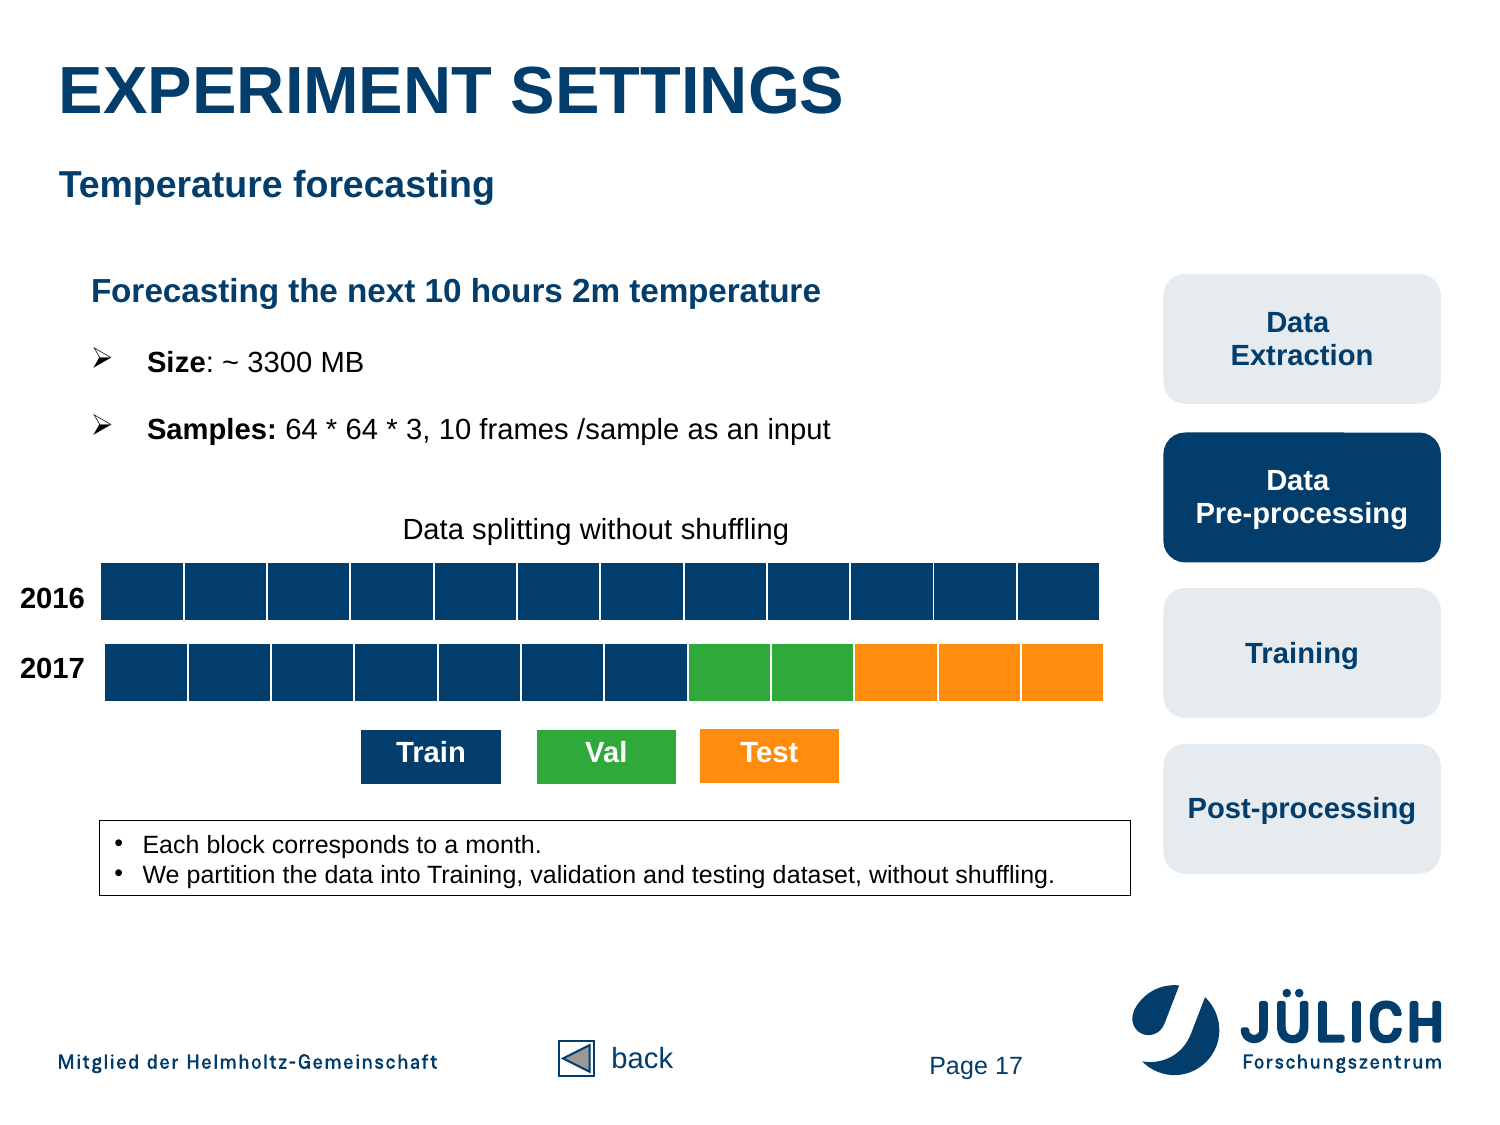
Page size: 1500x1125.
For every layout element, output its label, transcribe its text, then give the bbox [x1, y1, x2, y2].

list Temperature forecasting [58, 154, 1441, 238]
table_header [601, 563, 683, 620]
table_header Val [537, 730, 676, 784]
table_header [435, 563, 516, 620]
table_header [685, 563, 766, 620]
table_header [768, 563, 849, 620]
title Experiment settings [58, 52, 1500, 238]
table_header [268, 563, 349, 620]
text_box Training [1162, 587, 1442, 720]
text_box Post-processing [1162, 742, 1442, 875]
text_box Each block corresponds to a month. We partition the data into Training, validation and testing dataset, without shuffling. [99, 820, 1131, 896]
table_header [351, 563, 433, 620]
table_header [355, 644, 437, 701]
table_header [934, 563, 1016, 620]
table_header Train [361, 730, 501, 784]
table_header [105, 644, 187, 701]
table_header [518, 563, 599, 620]
text_box Data Extraction [1162, 272, 1442, 405]
table_header [272, 644, 353, 701]
text_box Data splitting without shuffling [387, 503, 813, 553]
text_box [558, 1040, 595, 1077]
table_header [1022, 644, 1103, 701]
text_box 2016 [5, 574, 100, 623]
table_header [1018, 563, 1099, 620]
table_header [185, 563, 266, 620]
table_header [855, 644, 937, 701]
text_box Forecasting the next 10 hours 2m temperature [76, 265, 1137, 318]
table_header Test [700, 729, 839, 783]
table_header [189, 644, 270, 701]
text_box back [596, 1034, 689, 1083]
table_header [605, 644, 687, 701]
text_box 2017 [5, 644, 100, 693]
table_header [689, 644, 770, 701]
table_header [439, 644, 520, 701]
text_box Data Pre-processing [1162, 431, 1442, 564]
text_box Size: ~ 3300 MB Samples: 64 * 64 * 3, 10 frames /sample as an input [76, 338, 1081, 454]
table_header [772, 644, 853, 701]
table_header [851, 563, 933, 620]
table_header [939, 644, 1020, 701]
table_header [522, 644, 603, 701]
table_header [101, 563, 183, 620]
slide_number Page 17 [881, 1034, 1039, 1094]
